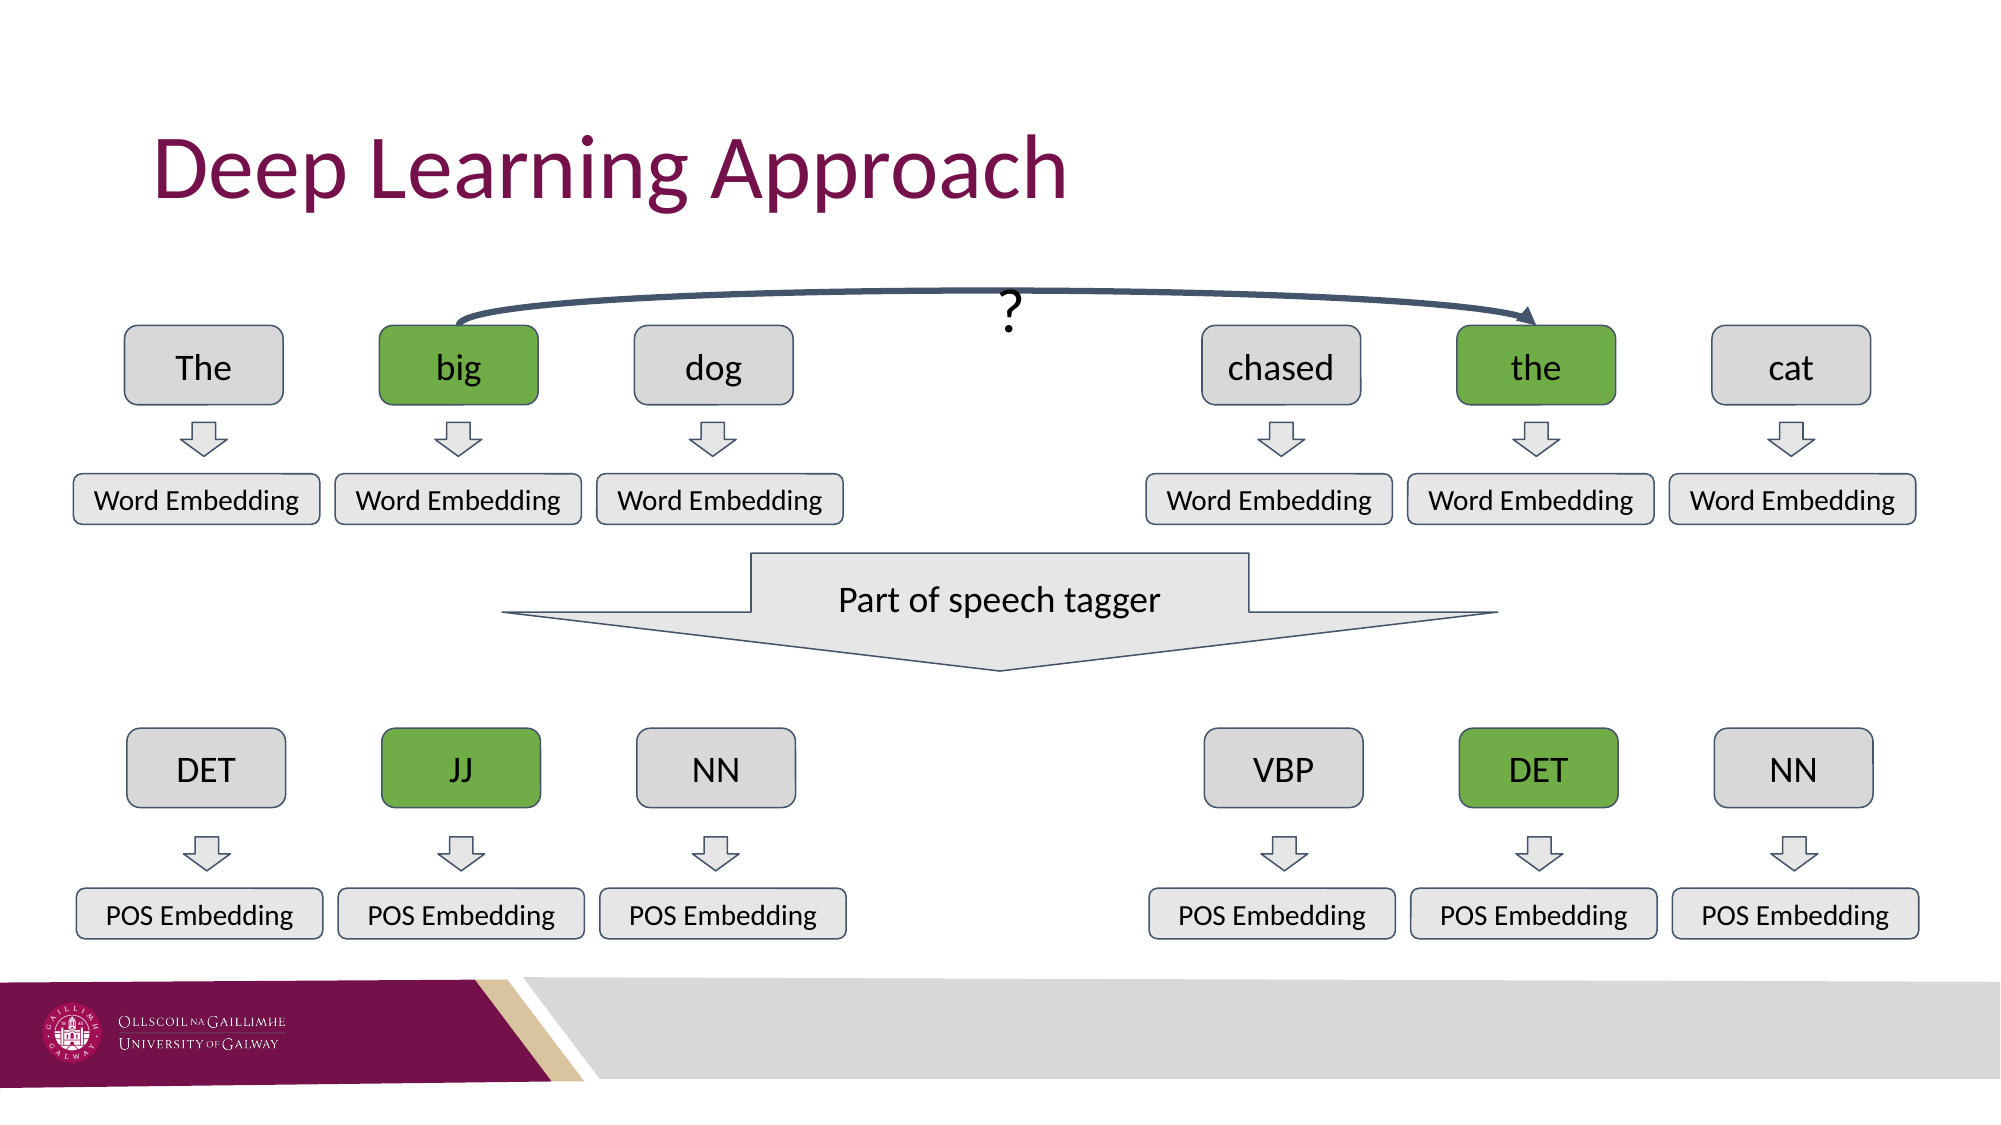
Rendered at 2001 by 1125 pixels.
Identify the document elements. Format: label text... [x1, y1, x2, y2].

text_box [180, 422, 228, 457]
text_box The [124, 325, 284, 405]
text_box DET [126, 728, 286, 808]
text_box dog [634, 325, 794, 405]
text_box [437, 836, 485, 871]
text_box the [1456, 325, 1616, 405]
text_box POS Embedding [1149, 888, 1396, 939]
text_box ? [1002, 254, 1057, 335]
text_box Part of speech tagger [502, 553, 993, 671]
text_box cat [1711, 325, 1871, 405]
text_box POS Embedding [1410, 888, 1658, 939]
text_box POS Embedding [1672, 888, 1919, 939]
text_box chased [1202, 325, 1361, 405]
text_box POS Embedding [76, 888, 323, 939]
text_box [1770, 836, 1818, 871]
text_box [1257, 422, 1305, 457]
text_box NN [636, 728, 796, 808]
text_box Part of speech tagger [1002, 553, 1498, 671]
text_box ? [964, 254, 993, 335]
text_box Word Embedding [1146, 473, 1393, 525]
picture [42, 1002, 285, 1063]
title Deep Learning Approach [1002, 59, 1863, 278]
text_box JJ [381, 728, 541, 808]
text_box Word Embedding [1669, 473, 1916, 525]
text_box [434, 422, 482, 457]
text_box [692, 836, 740, 871]
title Deep Learning Approach [137, 59, 993, 278]
text_box [183, 836, 231, 871]
text_box [1516, 836, 1563, 871]
text_box big [379, 325, 539, 405]
text_box NN [1714, 728, 1874, 808]
text_box VBP [1204, 728, 1364, 808]
text_box Word Embedding [596, 473, 844, 525]
text_box POS Embedding [599, 888, 847, 939]
text_box POS Embedding [338, 888, 585, 939]
text_box [1261, 836, 1308, 871]
text_box [689, 422, 737, 457]
text_box DET [1459, 728, 1619, 808]
text_box [1512, 422, 1560, 457]
text_box Word Embedding [335, 473, 582, 525]
text_box Word Embedding [1407, 473, 1655, 525]
text_box [1767, 422, 1815, 457]
text_box Word Embedding [73, 473, 320, 525]
